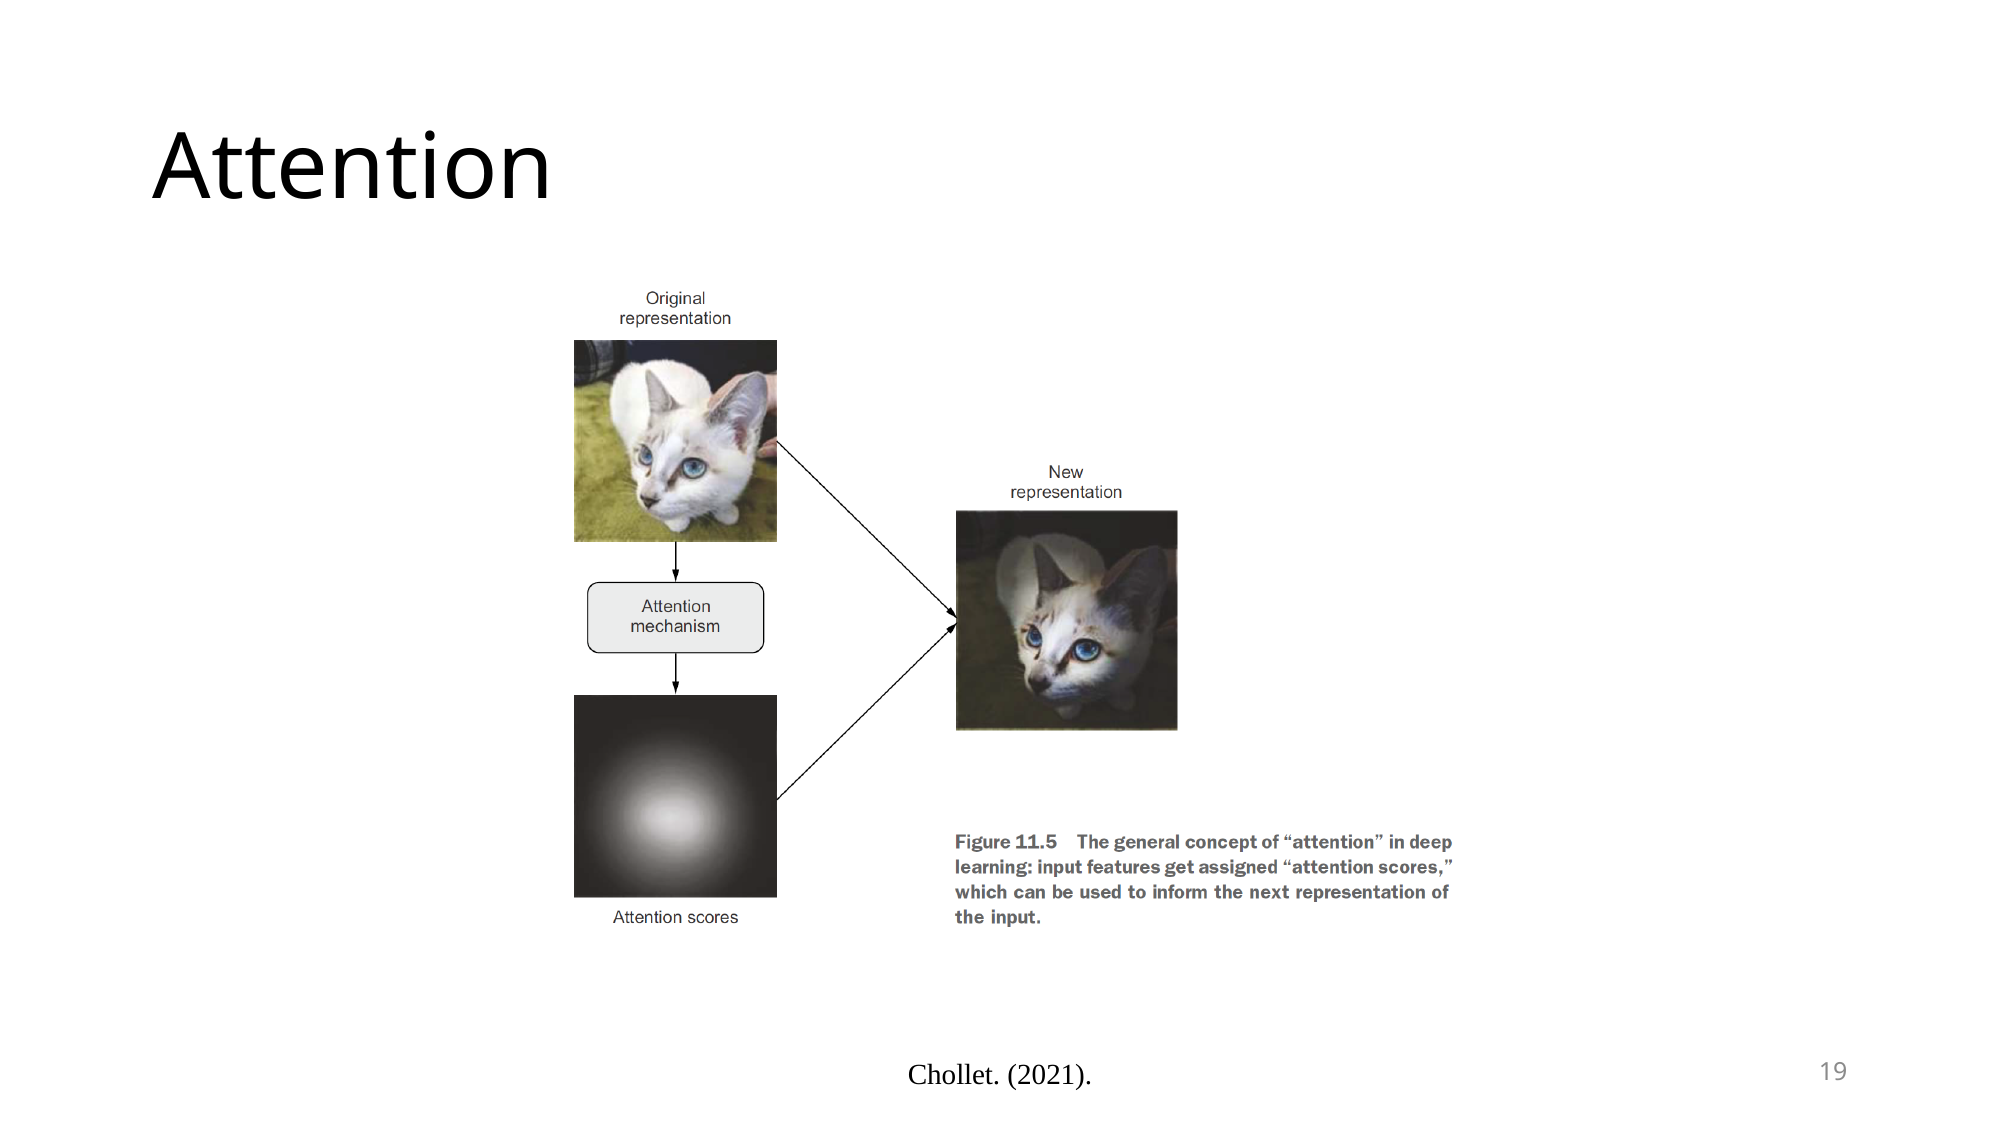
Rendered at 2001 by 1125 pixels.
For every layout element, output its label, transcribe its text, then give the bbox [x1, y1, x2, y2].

picture [531, 277, 1469, 953]
slide_number 19 [1412, 1042, 1863, 1103]
title Attention [137, 59, 1863, 278]
footer Chollet. (2021). [662, 1042, 1338, 1103]
